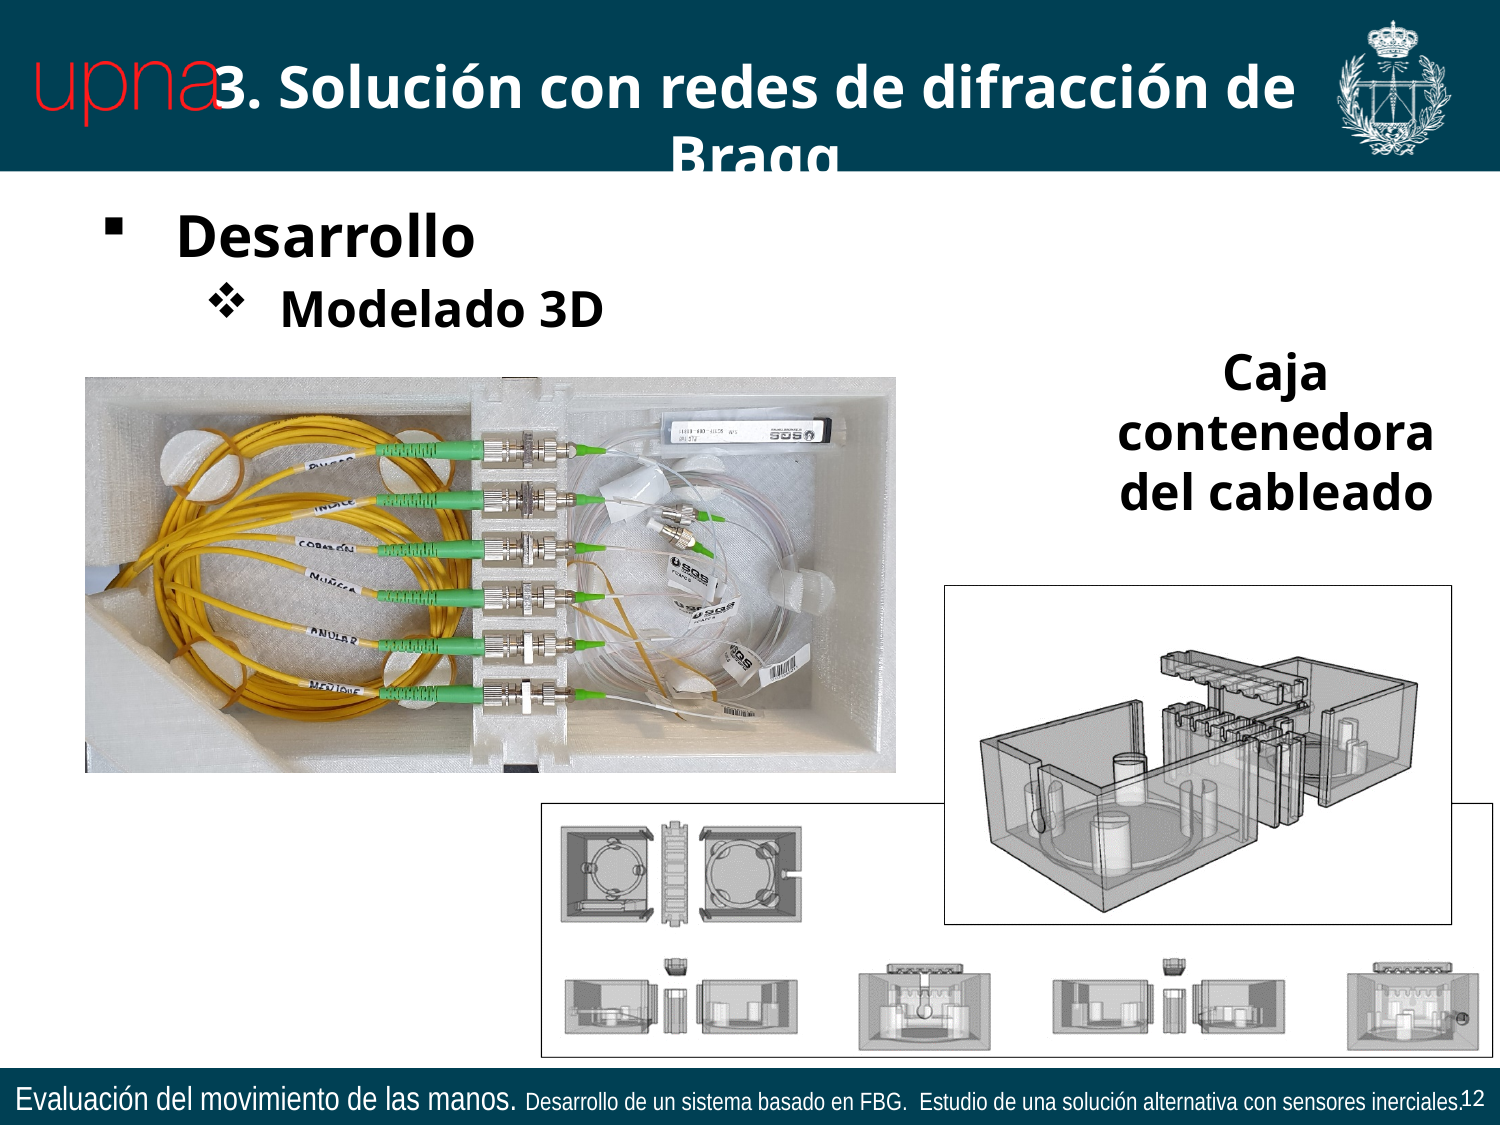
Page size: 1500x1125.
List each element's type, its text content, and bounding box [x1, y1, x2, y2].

picture [1368, 21, 1418, 58]
picture [85, 376, 1497, 1061]
picture [1338, 56, 1450, 154]
picture [67, 63, 73, 109]
text_box Desarrollo [85, 191, 1169, 283]
text_box 3. Solución con redes de difracción de Bragg [189, 42, 1322, 129]
slide_number 12 [1149, 1066, 1500, 1125]
picture [1399, 144, 1414, 155]
picture [37, 63, 67, 110]
text_box Evaluación del movimiento de las manos. Desarrollo de un sistema basado en FBG. Estudio de una solución alternativa con sensores inerciales. [0, 1069, 1149, 1125]
picture [180, 62, 222, 110]
text_box Caja contenedora del cableado [1083, 333, 1470, 543]
text_box [0, 0, 1500, 172]
picture [135, 62, 171, 109]
text_box Modelado 3D [189, 269, 788, 361]
picture [1385, 62, 1391, 69]
picture [85, 62, 126, 126]
